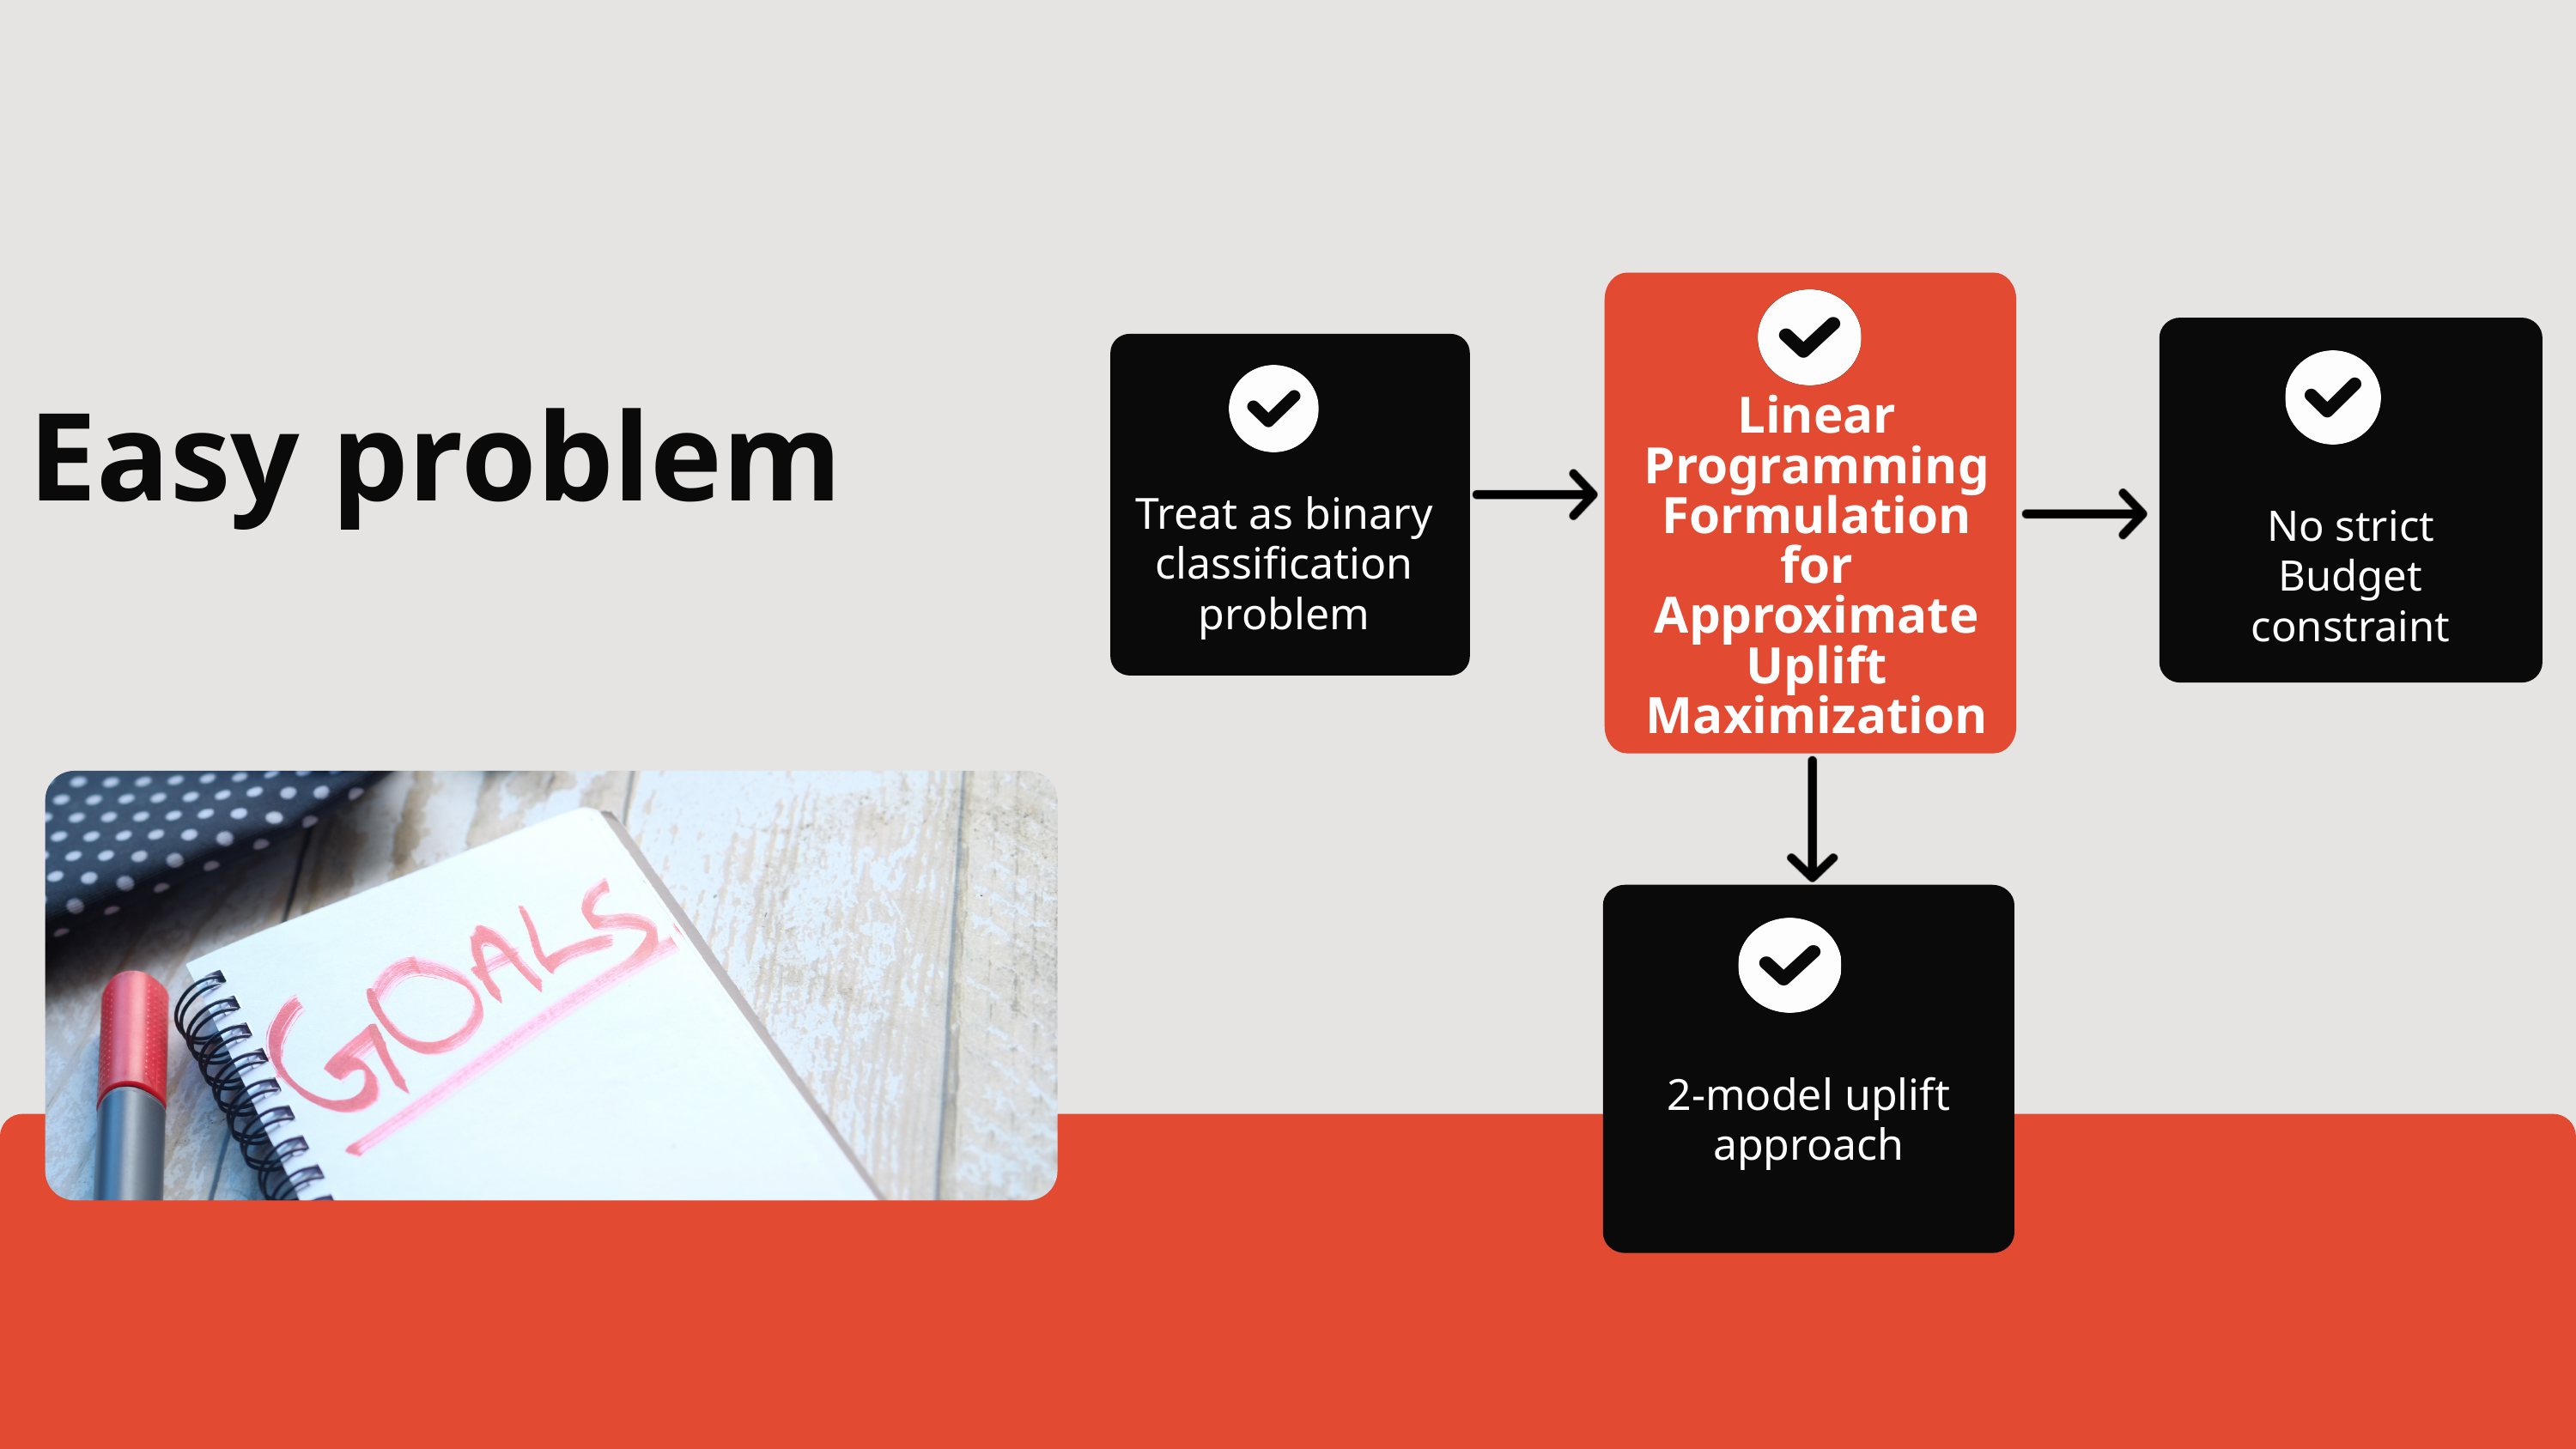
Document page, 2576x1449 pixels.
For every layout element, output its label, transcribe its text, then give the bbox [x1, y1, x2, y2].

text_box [0, 1113, 2576, 1449]
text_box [1078, 239, 2543, 1253]
text_box Easy problem [28, 391, 1037, 525]
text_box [45, 770, 1058, 1201]
